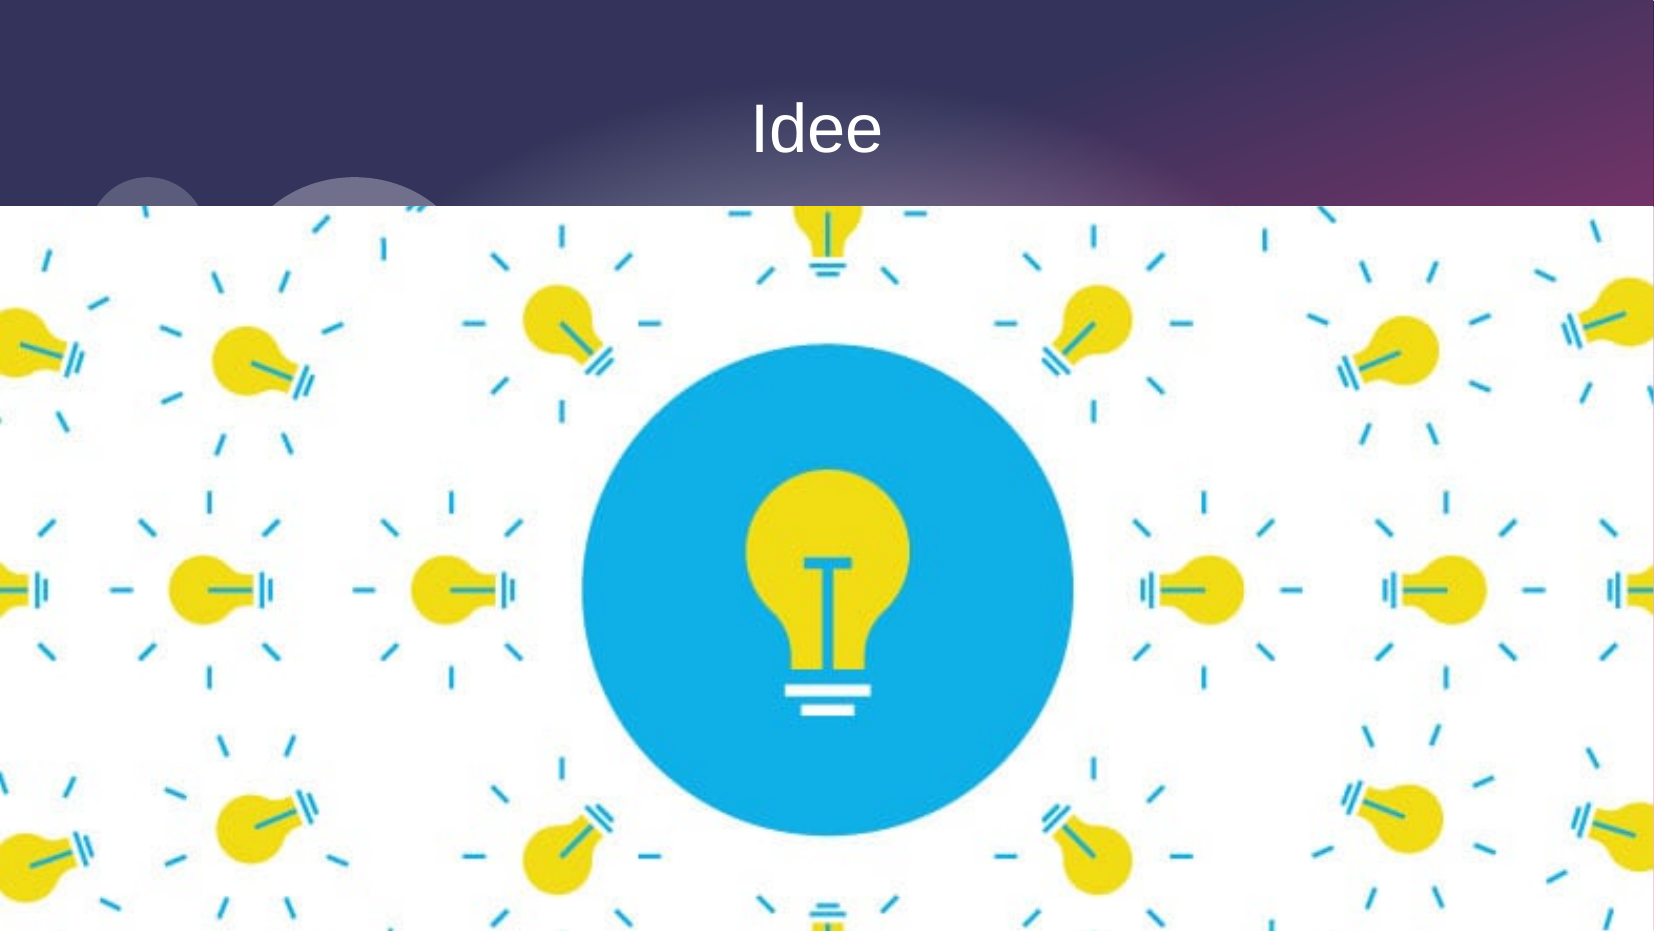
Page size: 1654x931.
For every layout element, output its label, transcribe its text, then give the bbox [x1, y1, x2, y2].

title Idee [88, 44, 1565, 205]
picture [0, 206, 1654, 931]
